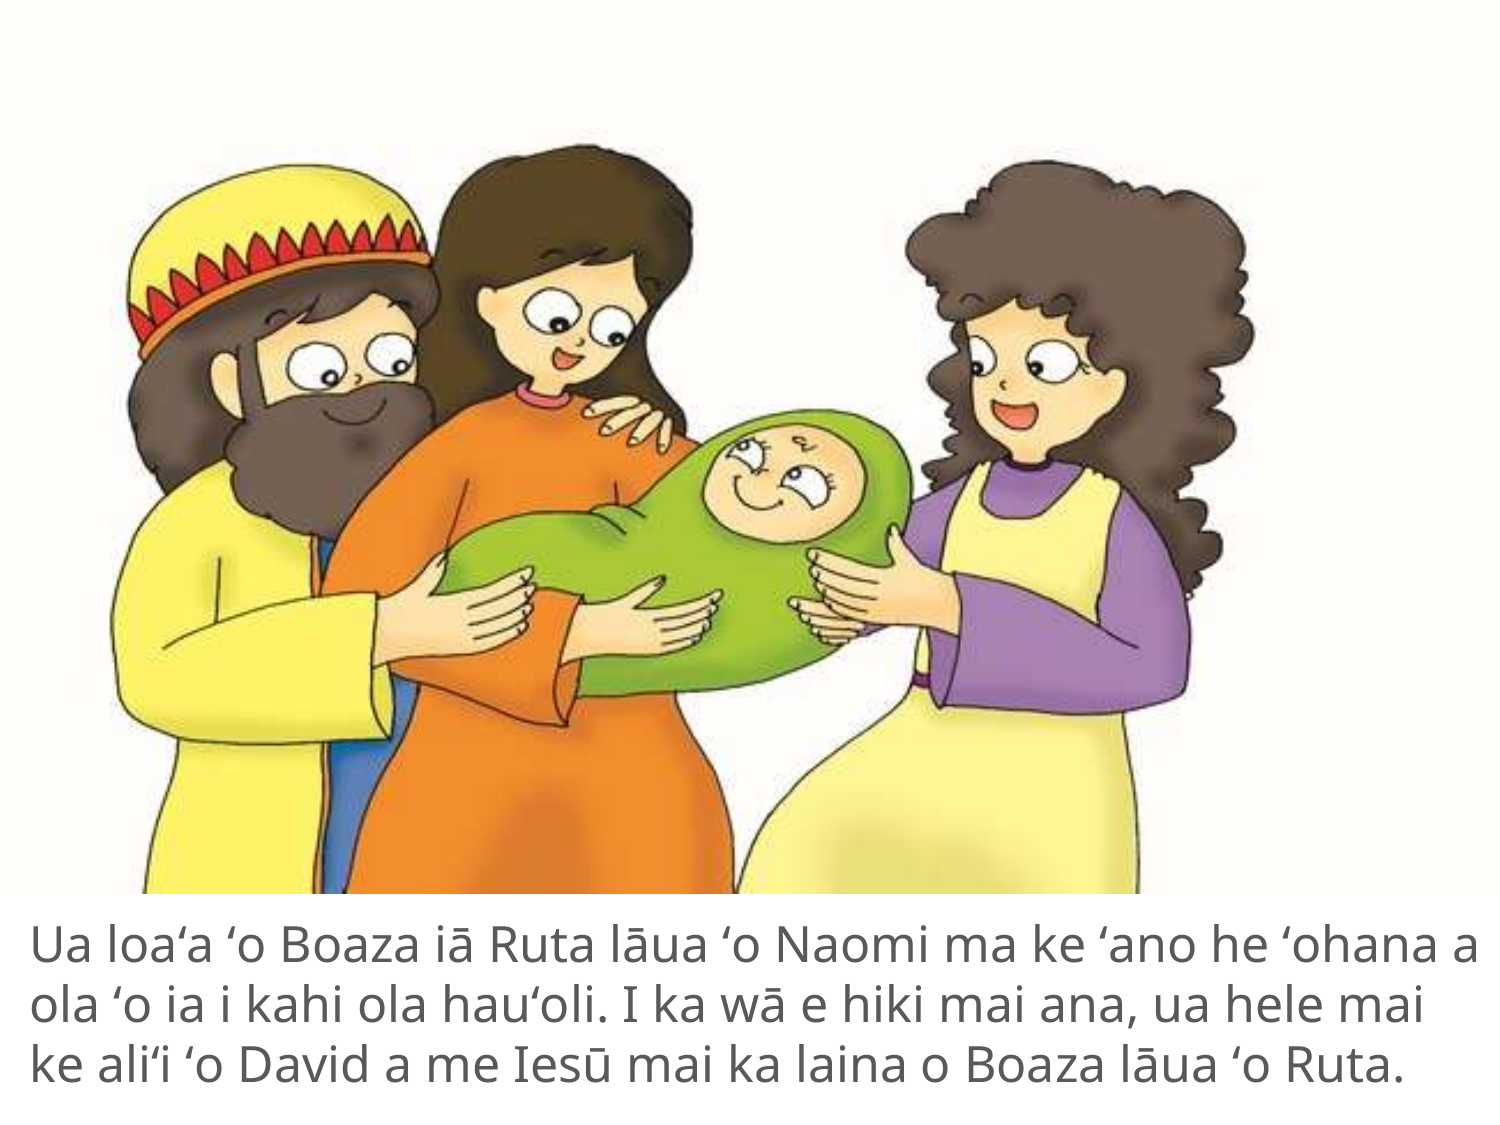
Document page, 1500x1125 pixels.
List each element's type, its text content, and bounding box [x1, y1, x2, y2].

picture [0, 0, 1498, 894]
text_box Ua loaʻa ʻo Boaza iā Ruta lāua ʻo Naomi ma ke ʻano he ʻohana a ola ʻo ia i kahi ola hauʻoli. I ka wā e hiki mai ana, ua hele mai ke aliʻi ʻo David a me Iesū mai ka laina o Boaza lāua ʻo Ruta. [14, 905, 1500, 1100]
